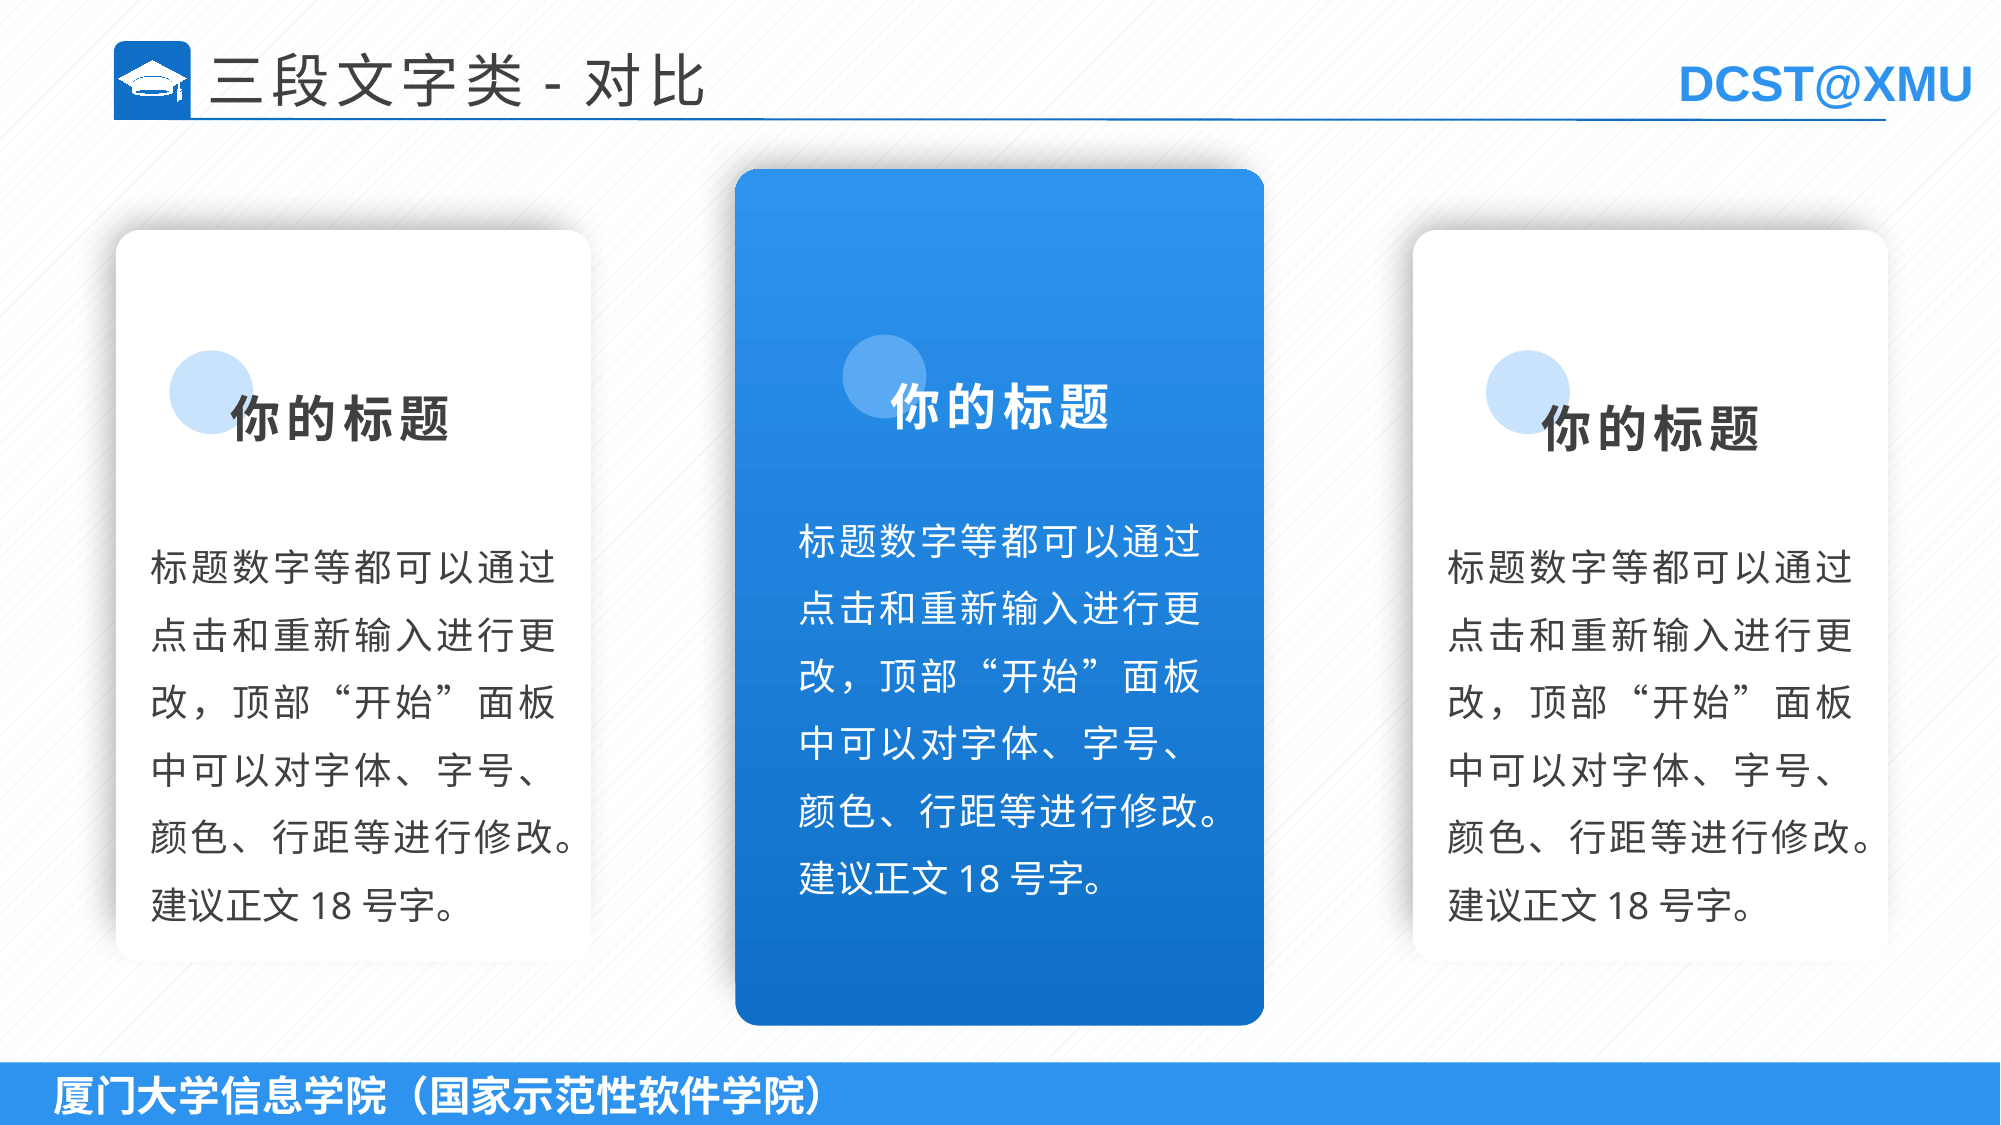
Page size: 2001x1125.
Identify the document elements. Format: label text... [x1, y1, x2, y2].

text_box [867, 333, 902, 337]
text_box 标题数字等都可以通过点击和重新输入进行更改，顶部“开始”面板中可以对字体、字号、颜色、行距等进行修改。建议正文18号字。 [783, 488, 1217, 908]
text_box 你的标题 [835, 337, 1165, 443]
text_box 你的标题 [175, 350, 505, 456]
text_box 标题数字等都可以通过点击和重新输入进行更改，顶部“开始”面板中可以对字体、字号、颜色、行距等进行修改。建议正文18号字。 [1432, 514, 1869, 935]
text_box [114, 228, 592, 963]
text_box 你的标题 [1486, 360, 1815, 466]
list 三段文字类-对比 [192, 37, 1289, 188]
text_box [168, 369, 175, 416]
text_box 标题数字等都可以通过点击和重新输入进行更改，顶部“开始”面板中可以对字体、字号、颜色、行距等进行修改。建议正文18号字。 [135, 514, 572, 935]
text_box [1411, 228, 1889, 963]
text_box [734, 168, 1266, 1027]
text_box [1499, 349, 1557, 360]
